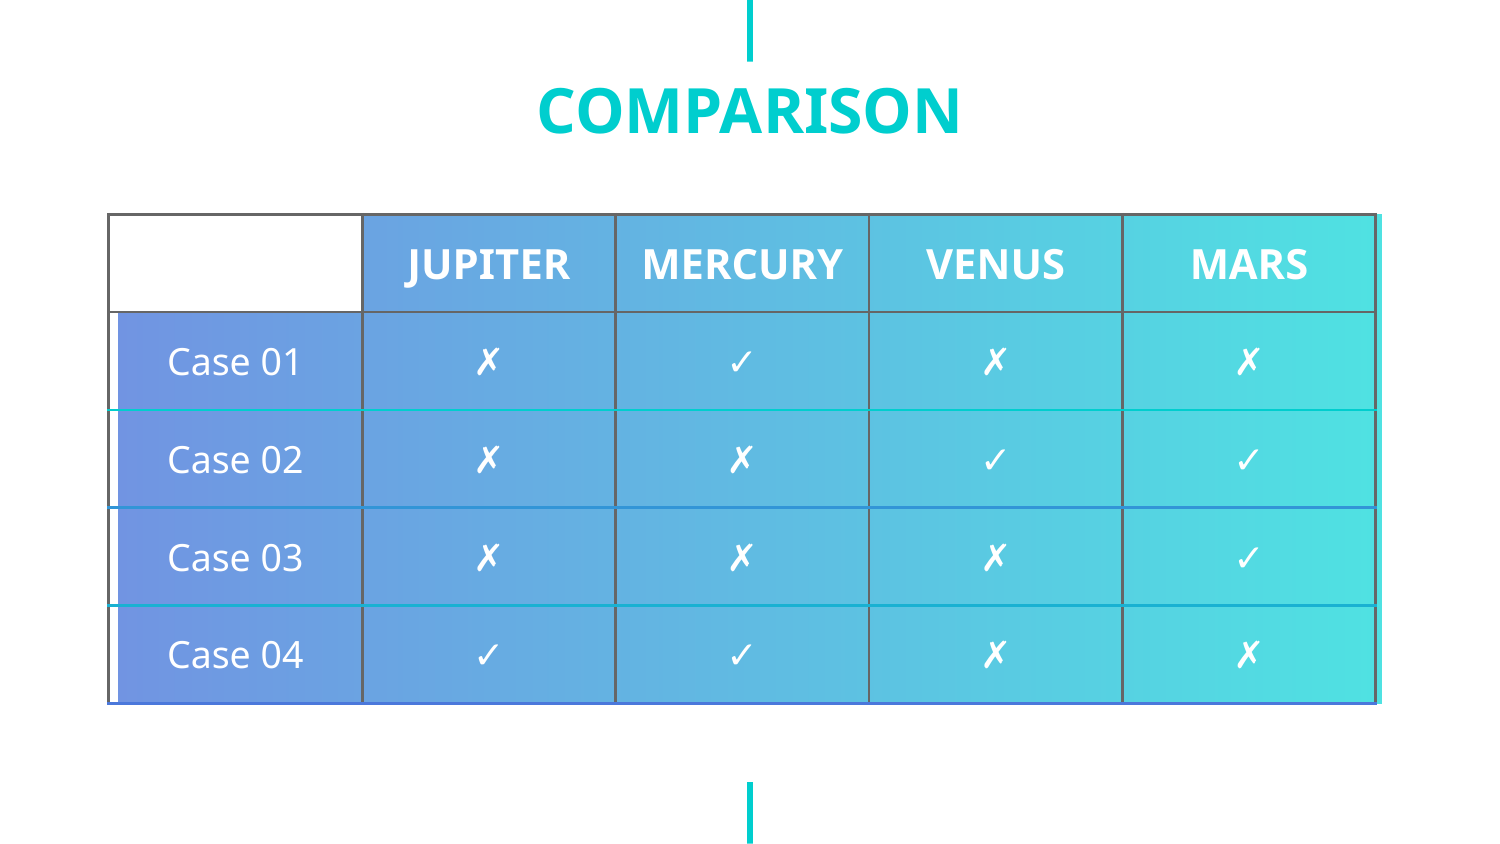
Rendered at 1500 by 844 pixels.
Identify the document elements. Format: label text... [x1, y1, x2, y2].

title COMPARISON [284, 56, 1216, 176]
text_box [117, 183, 1383, 704]
